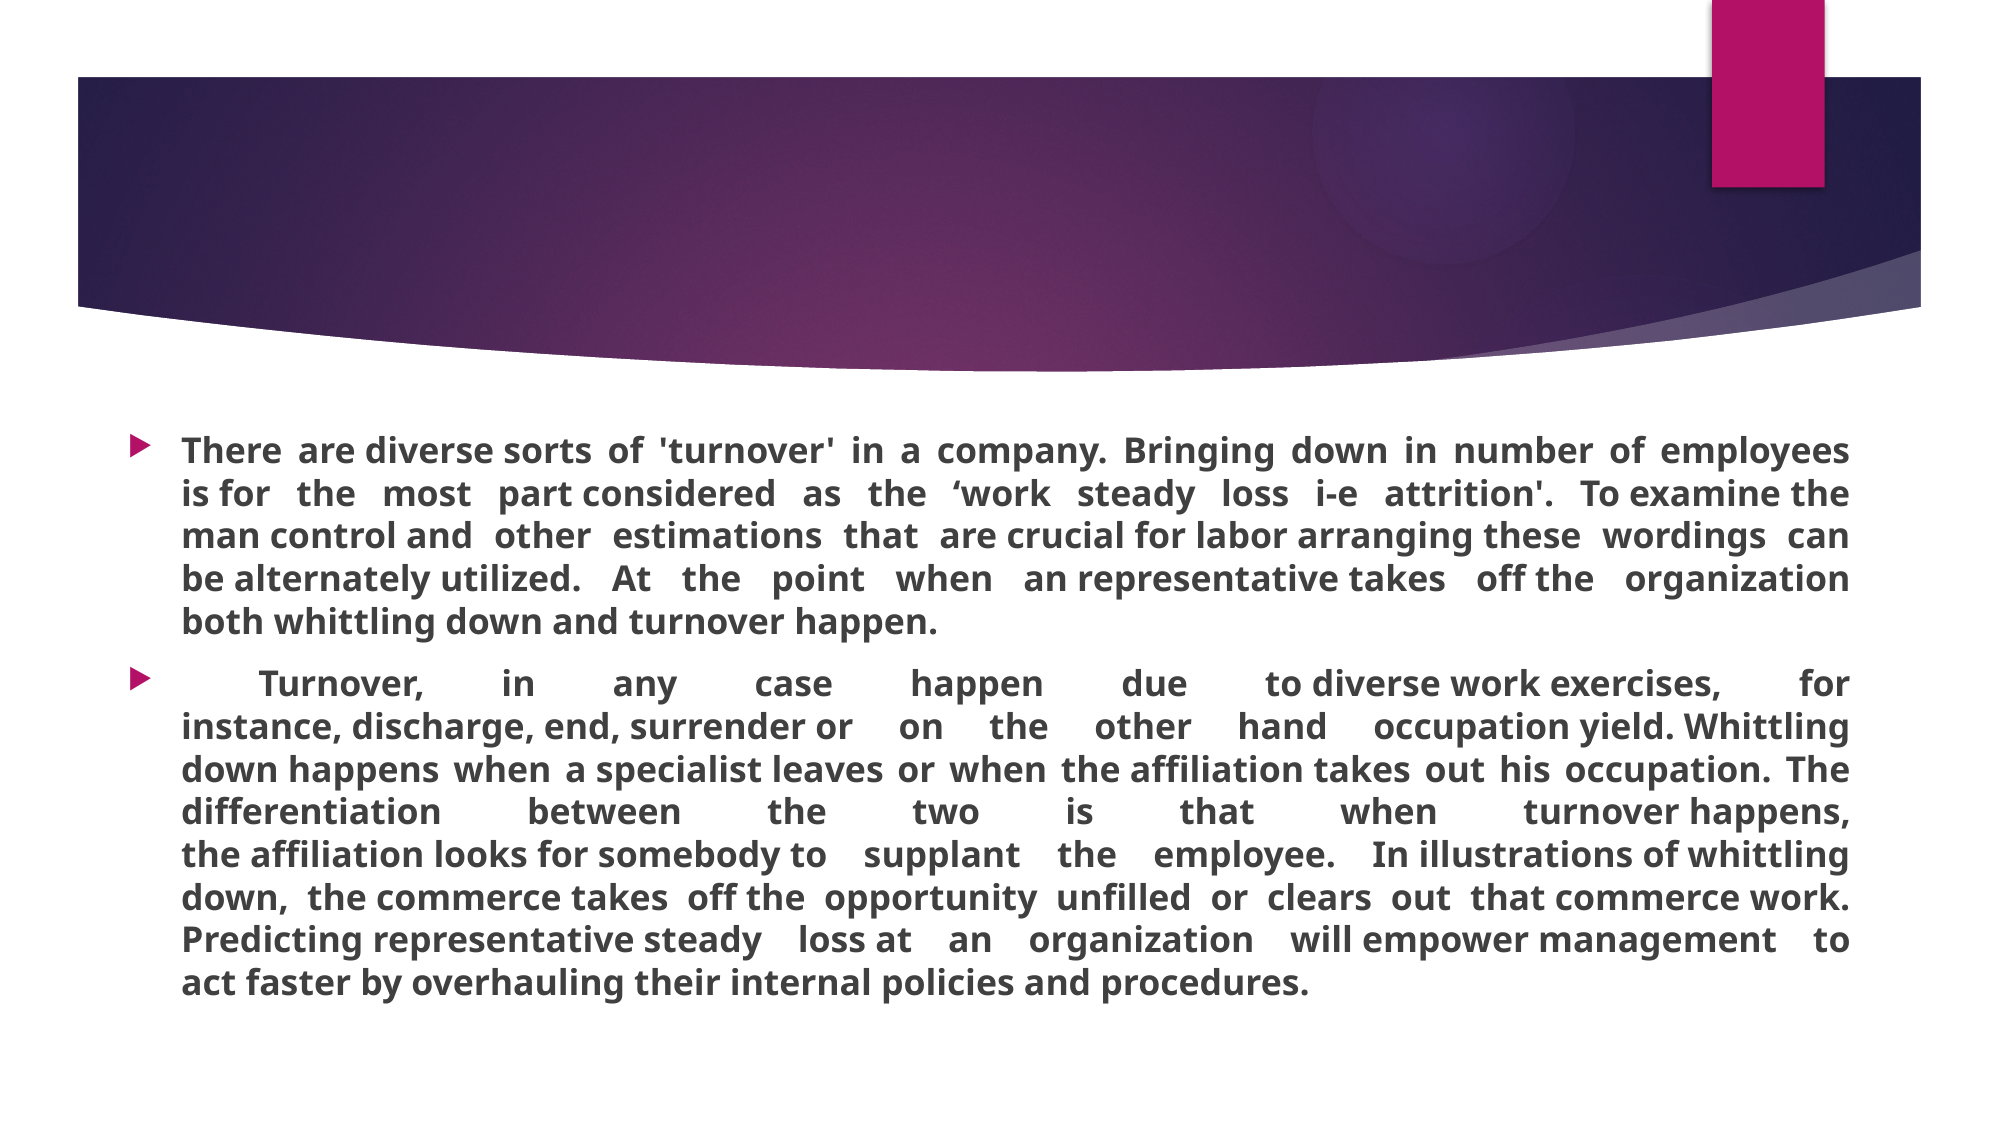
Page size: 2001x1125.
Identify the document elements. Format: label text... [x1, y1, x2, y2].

list There are diverse sorts of 'turnover' in a company. Bringing down in number of employees is for the most part considered as the ‘work steady loss i-e attrition'. To examine the man control and other estimations that are crucial for labor arranging these wordings can be alternately utilized. At the point when an representative takes off the organization both whittling down and turnover happen. Turnover, in any case happen due to diverse work exercises, for instance, discharge, end, surrender or on the other hand occupation yield. Whittling down happens when a specialist leaves or when the affiliation takes out his occupation. The differentiation between the two is that when turnover happens, the affiliation looks for somebody to supplant the employee. In illustrations of whittling down, the commerce takes off the opportunity unfilled or clears out that commerce work. Predicting representative steady loss at an organization will empower management to act faster by overhauling their internal policies and procedures. [112, 420, 1867, 1076]
